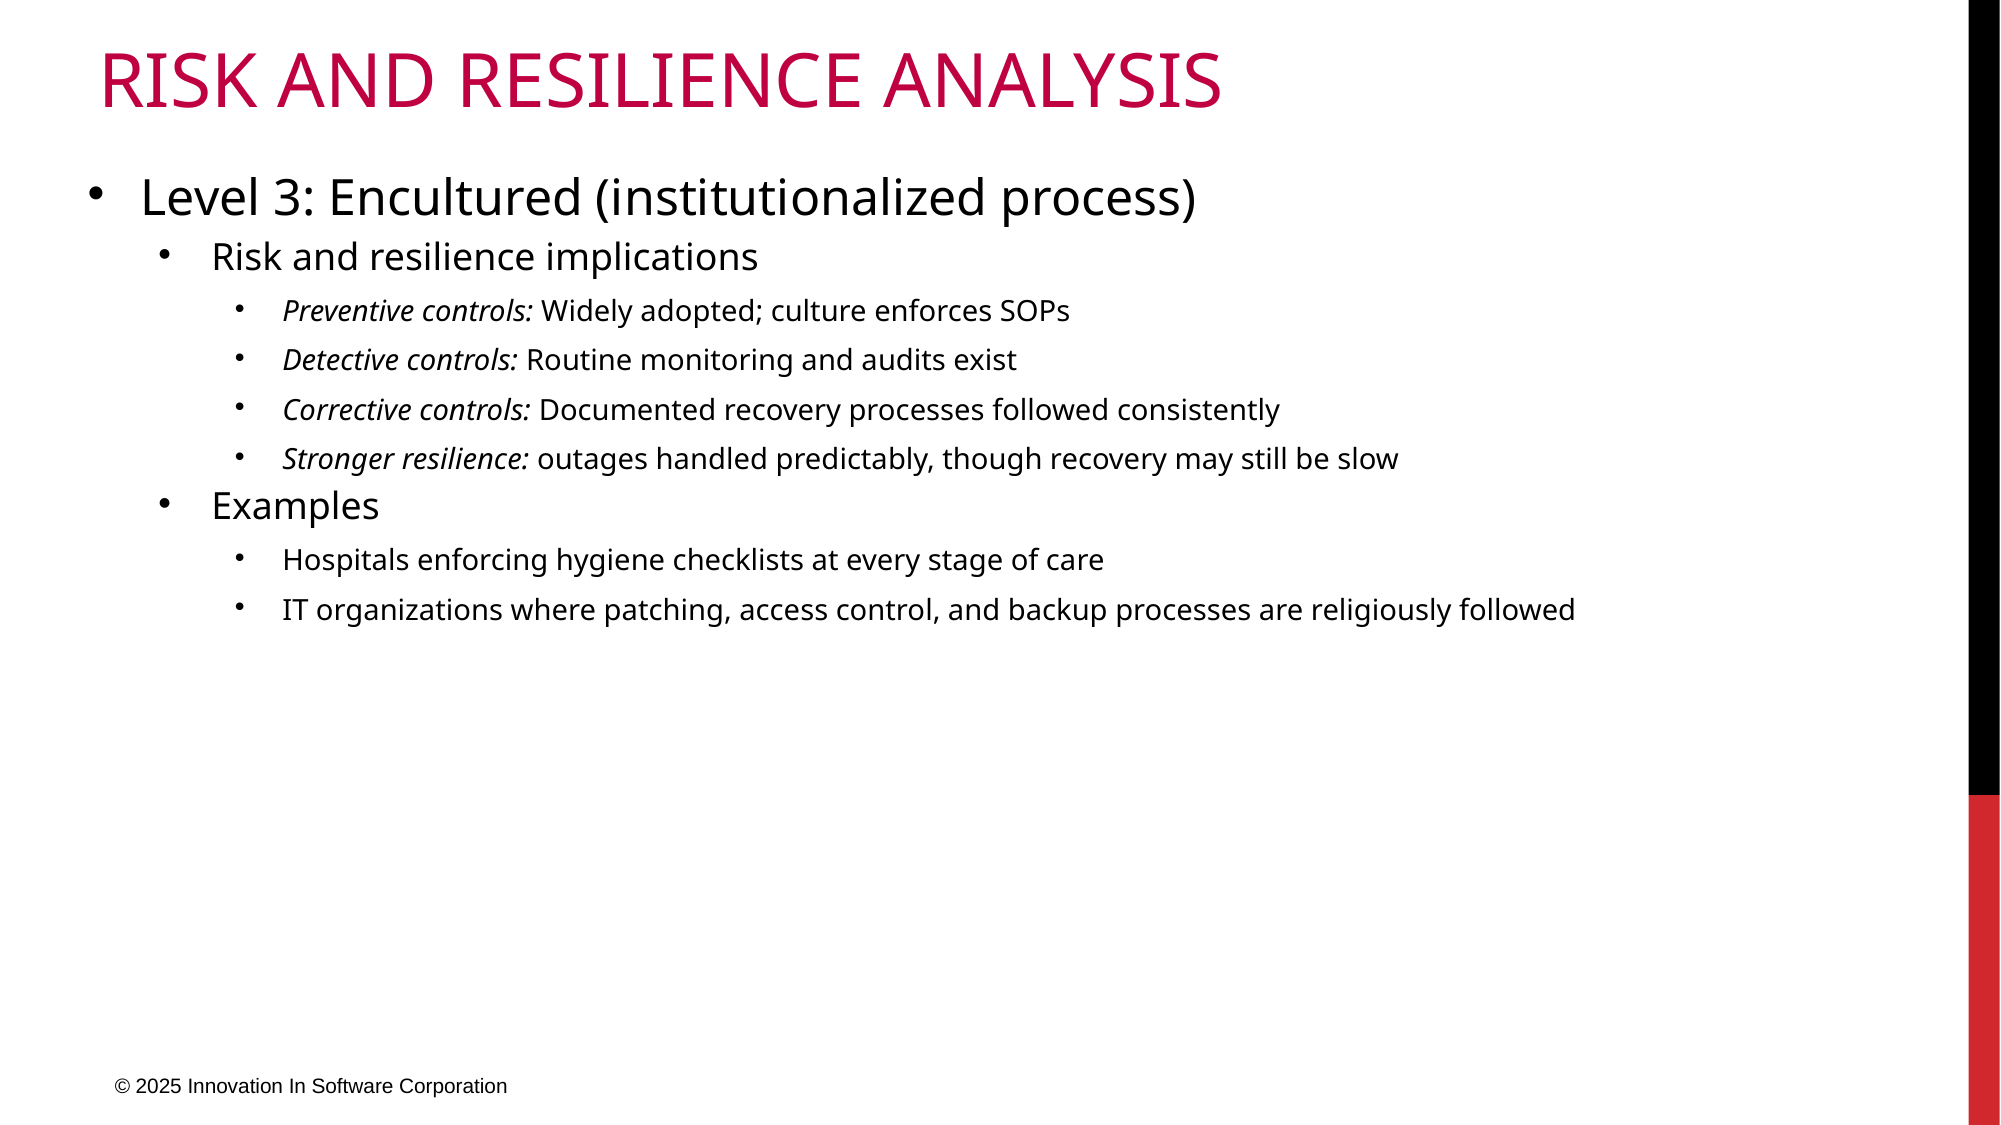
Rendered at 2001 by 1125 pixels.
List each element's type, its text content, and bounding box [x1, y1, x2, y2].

title Risk and Resilience Analysis [98, 23, 1413, 143]
list Level 3: Encultured (institutionalized process) Risk and resilience implications Preventive controls: Widely adopted; culture enforces SOPs Detective controls: Routine monitoring and audits exist Corrective controls: Documented recovery processes followed consistently Stronger resilience: outages handled predictably, though recovery may still be slow Examples Hospitals enforcing hygiene checklists at every stage of care IT organizations where patching, access control, and backup processes are religiously followed [69, 172, 1766, 990]
footer © 2025 Innovation In Software Corporation [99, 1065, 850, 1112]
